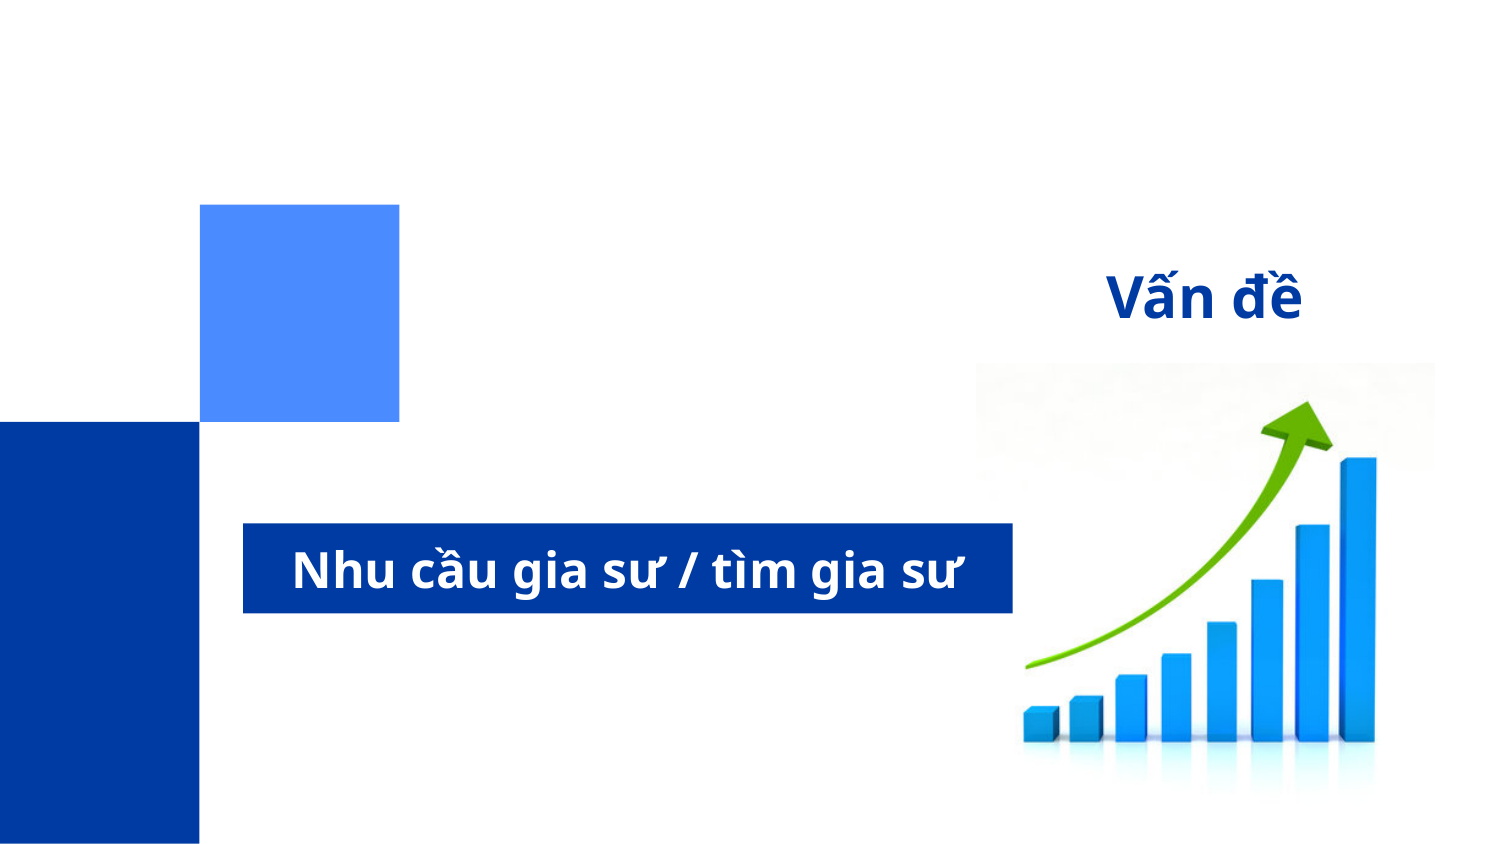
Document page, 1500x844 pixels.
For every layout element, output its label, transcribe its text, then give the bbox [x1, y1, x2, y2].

picture [976, 363, 1436, 805]
title Vấn đề [653, 245, 1319, 364]
text_box Nhu cầu gia sư / tìm gia sư [243, 523, 971, 614]
